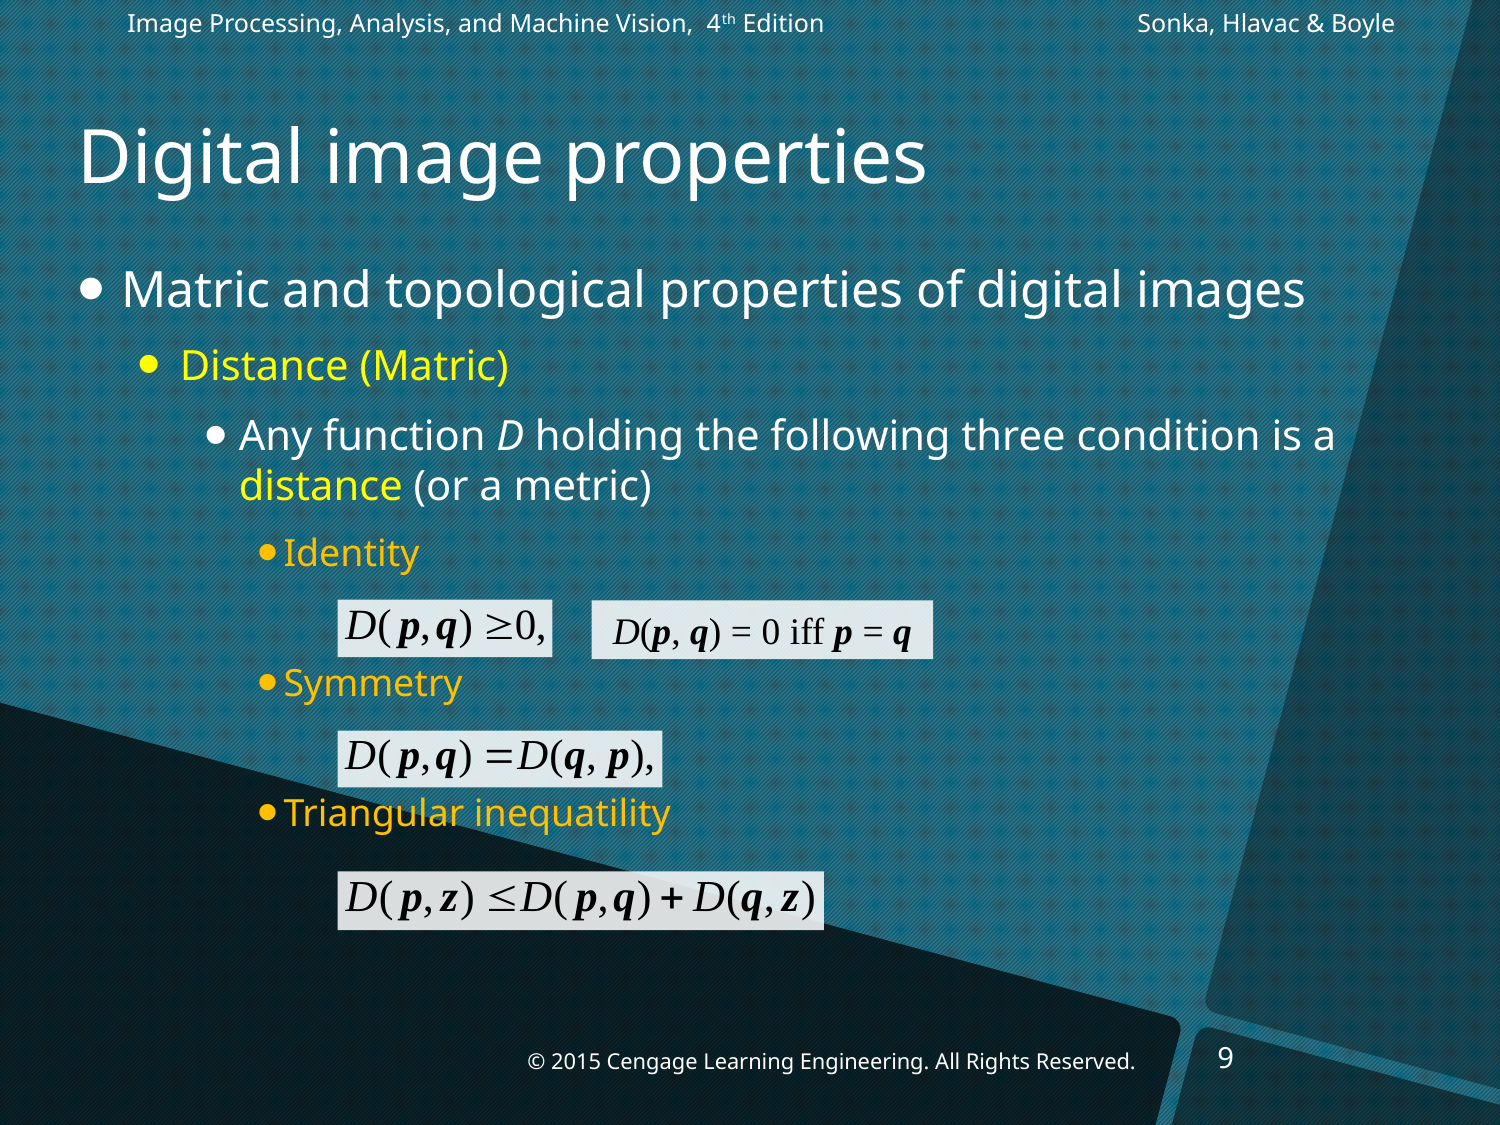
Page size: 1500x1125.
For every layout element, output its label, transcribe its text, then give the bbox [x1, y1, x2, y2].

text_box D(p, q) = 0 iff p = q [590, 598, 935, 661]
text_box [336, 598, 553, 658]
title Digital image properties [62, 82, 1463, 225]
text_box Image Processing, Analysis, and Machine Vision, 4th Edition Sonka, Hlavac & Boyle [112, 0, 1413, 45]
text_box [336, 870, 825, 931]
footer © 2015 Cengage Learning Engineering. All Rights Reserved. [512, 1032, 1163, 1093]
slide_number 9 [1202, 1024, 1463, 1094]
list Matric and topological properties of digital images Distance (Matric) Any function D holding the following three condition is a distance (or a metric) Identity Symmetry Triangular inequatility [62, 249, 1463, 1007]
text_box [336, 729, 663, 788]
